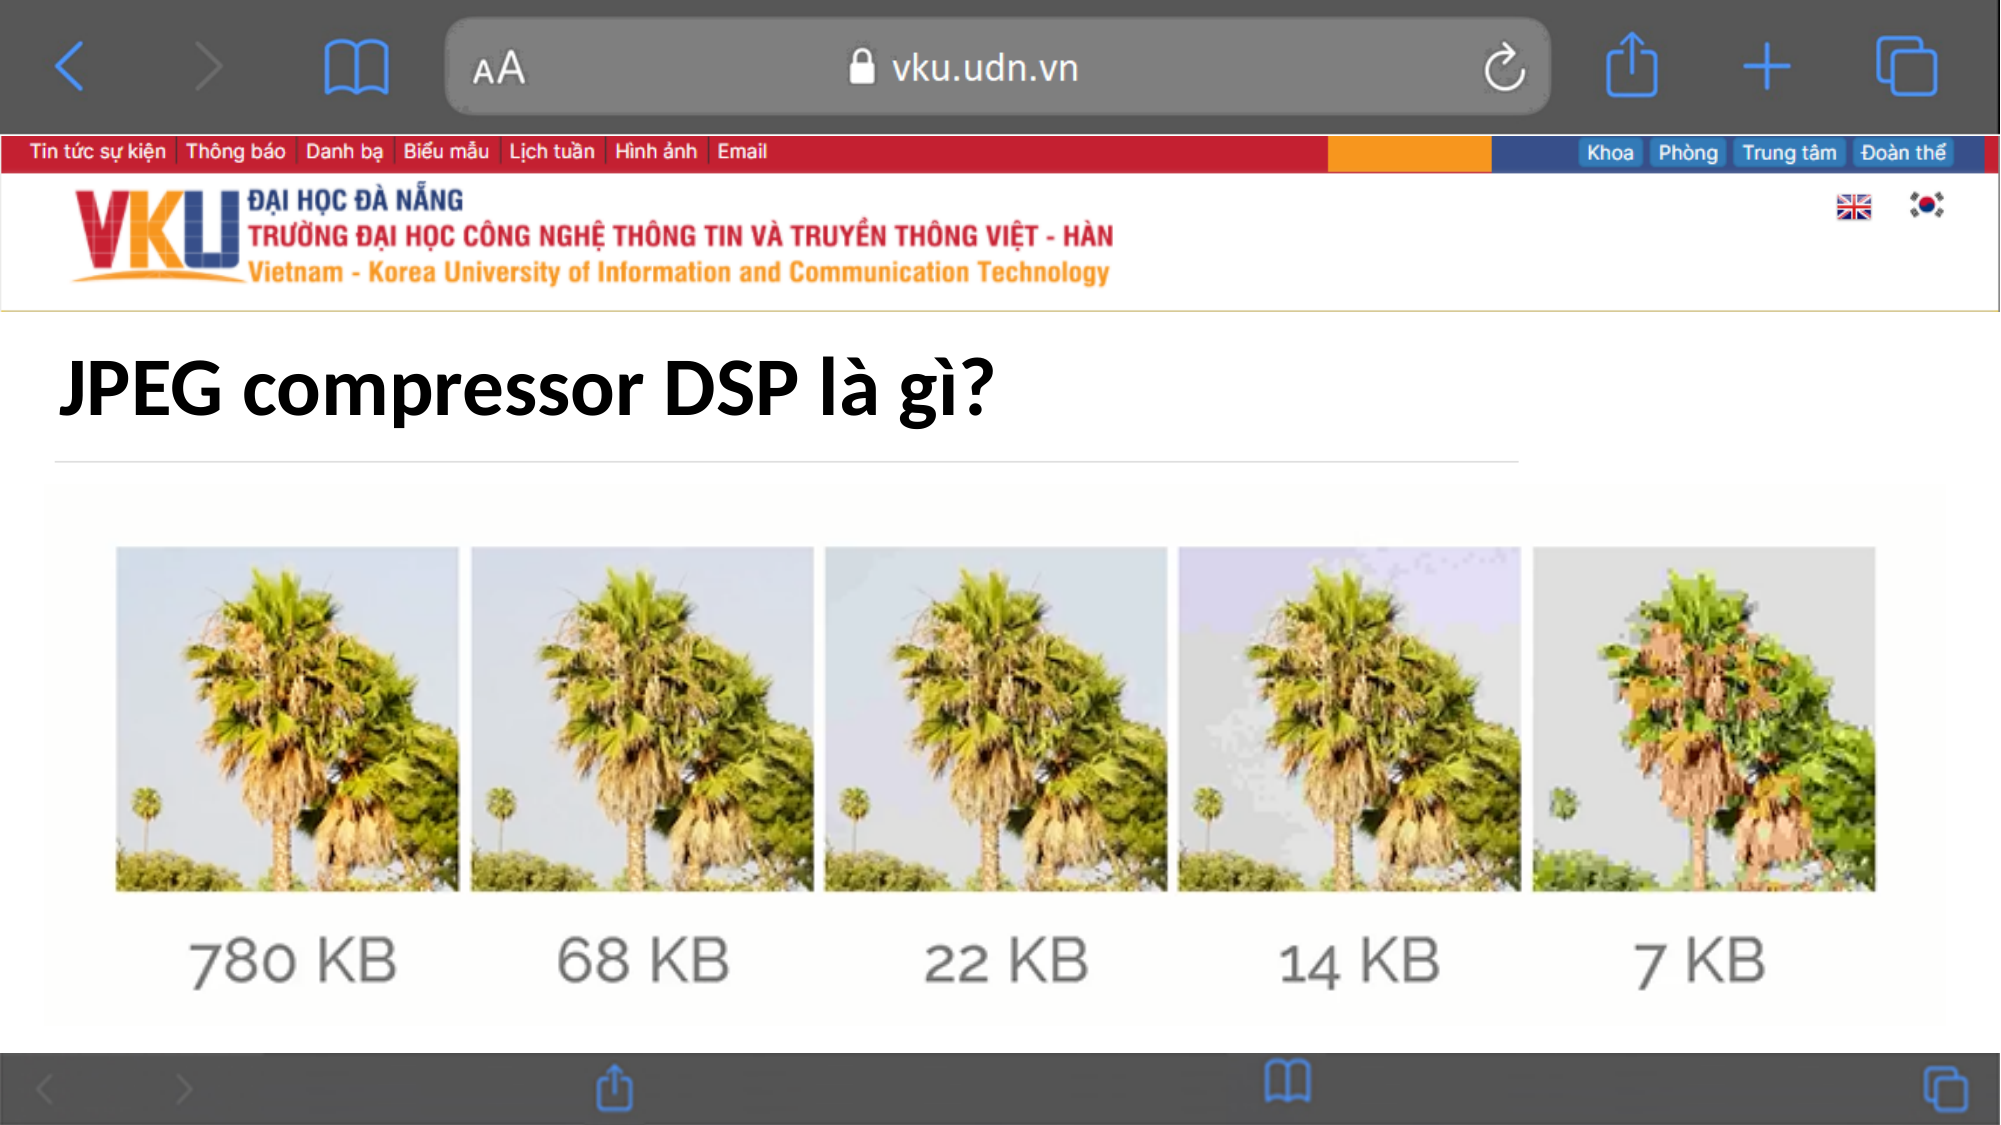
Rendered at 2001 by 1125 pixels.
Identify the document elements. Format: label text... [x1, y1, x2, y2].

picture [0, 0, 2000, 312]
picture [44, 484, 1946, 1026]
text_box JPEG compressor DSP là gì? [44, 325, 1521, 440]
picture [20, 441, 1545, 474]
picture [0, 1053, 2000, 1125]
